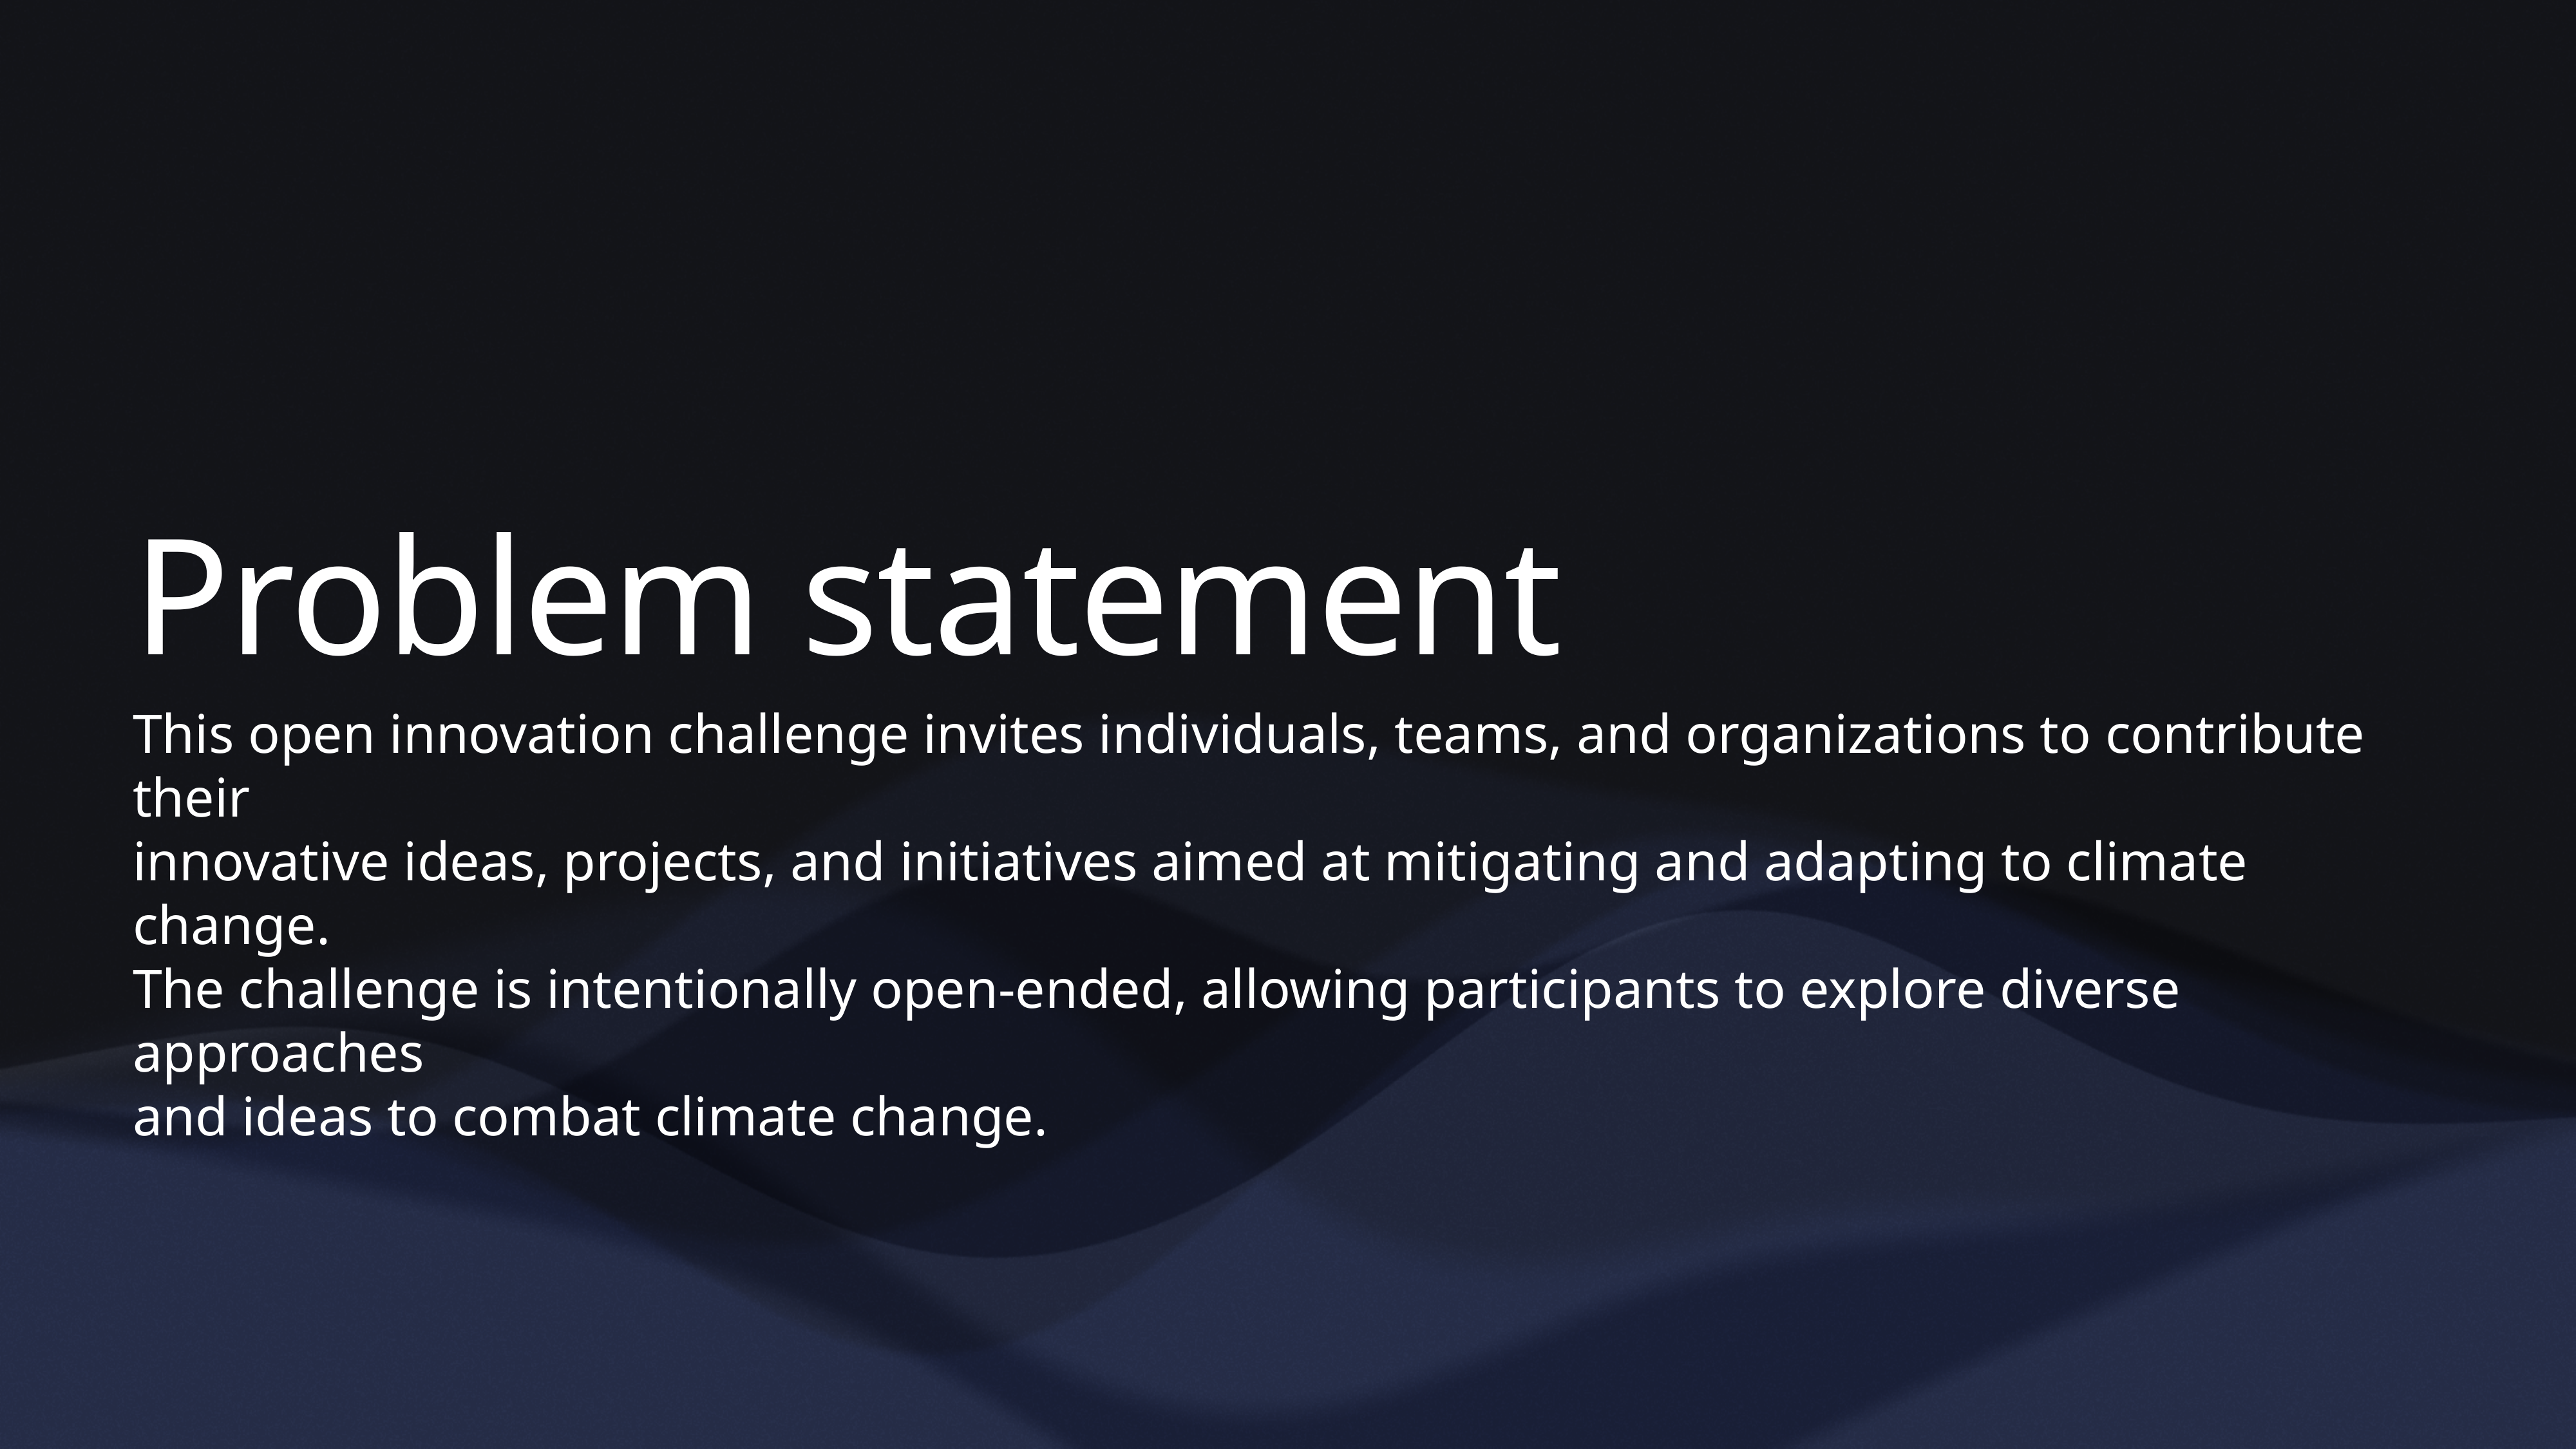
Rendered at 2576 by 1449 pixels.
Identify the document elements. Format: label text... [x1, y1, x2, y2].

subtitle This open innovation challenge invites individuals, teams, and organizations to contribute their innovative ideas, projects, and initiatives aimed at mitigating and adapting to climate change. The challenge is intentionally open-ended, allowing participants to explore diverse approaches and ideas to combat climate change. [127, 696, 2449, 1072]
picture [0, 0, 2576, 1449]
title Problem statement [127, 204, 2449, 696]
